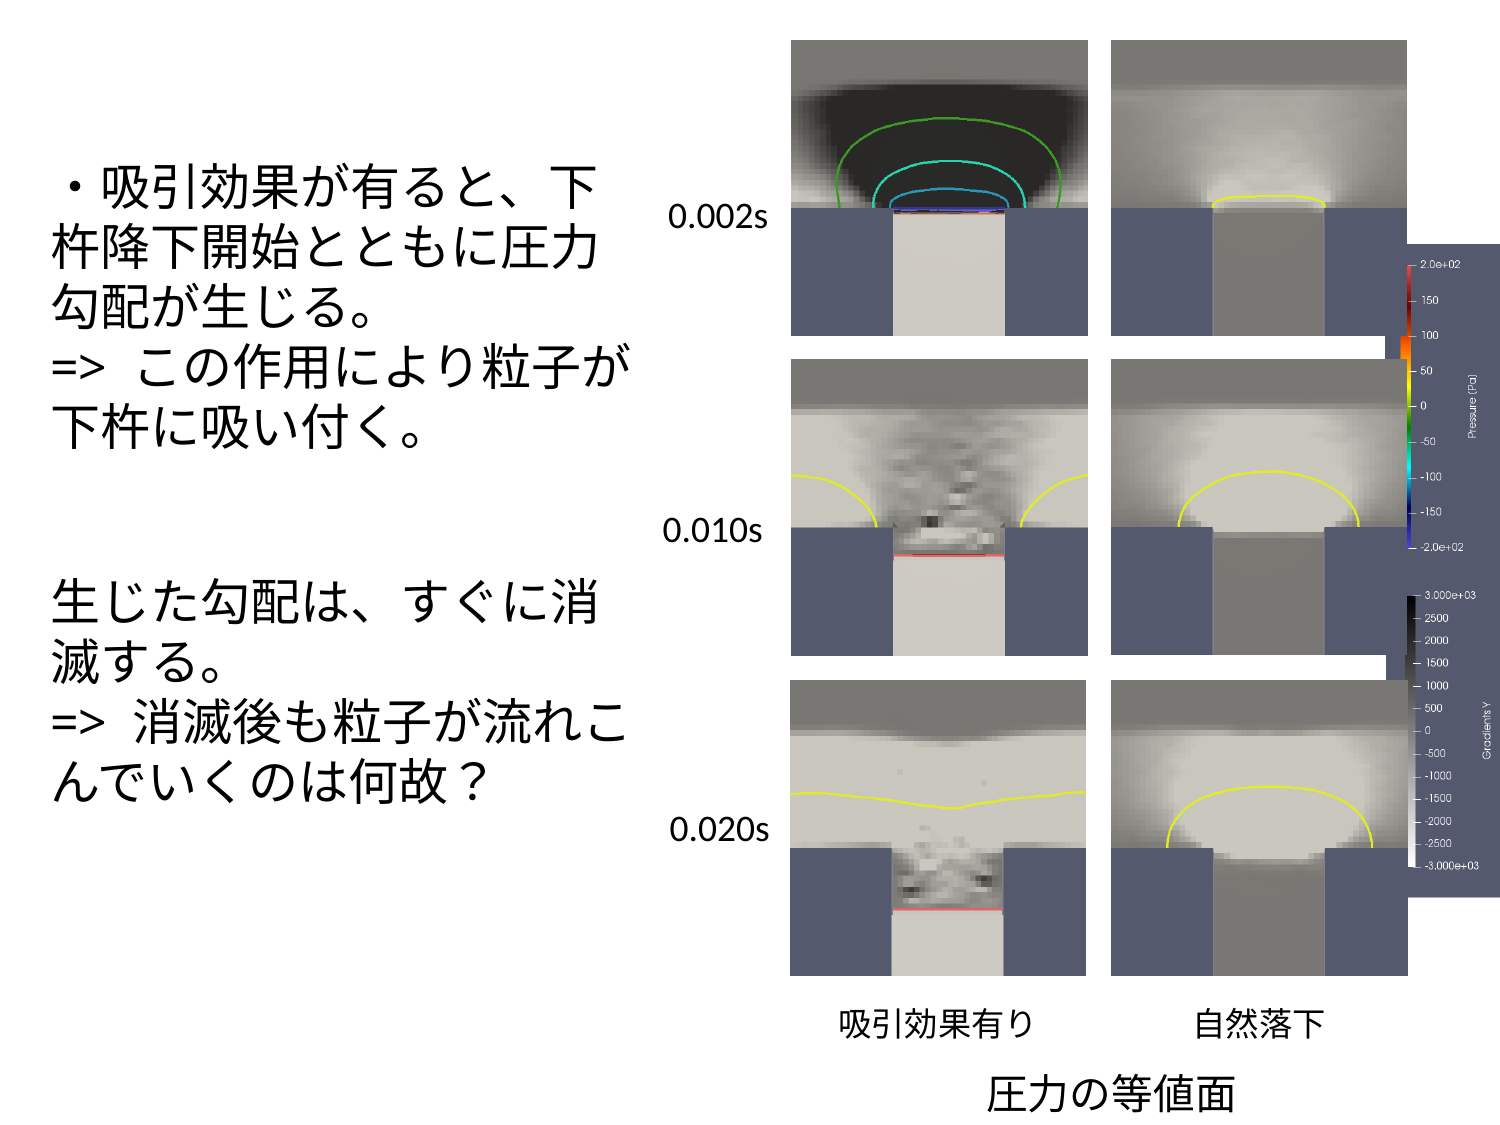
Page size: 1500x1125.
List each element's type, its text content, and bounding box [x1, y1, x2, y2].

text_box ・吸引効果が有ると、下杵降下開始とともに圧力勾配が生じる。 => この作用により粒子が下杵に吸い付く。 [35, 147, 648, 463]
picture [791, 359, 1088, 656]
picture [791, 40, 1088, 336]
text_box 0.020s [654, 796, 790, 857]
text_box 自然落下 [1125, 1000, 1394, 1046]
text_box 0.002s [653, 184, 790, 244]
text_box 生じた勾配は、すぐに消滅する。 => 消滅後も粒子が流れこんでいくのは何故？ [35, 563, 648, 819]
text_box 吸引効果有り [804, 1000, 1073, 1046]
picture [790, 680, 1086, 976]
text_box 0.010s [648, 498, 784, 558]
text_box 圧力の等値面 [818, 1060, 1405, 1125]
picture [1111, 40, 1500, 976]
